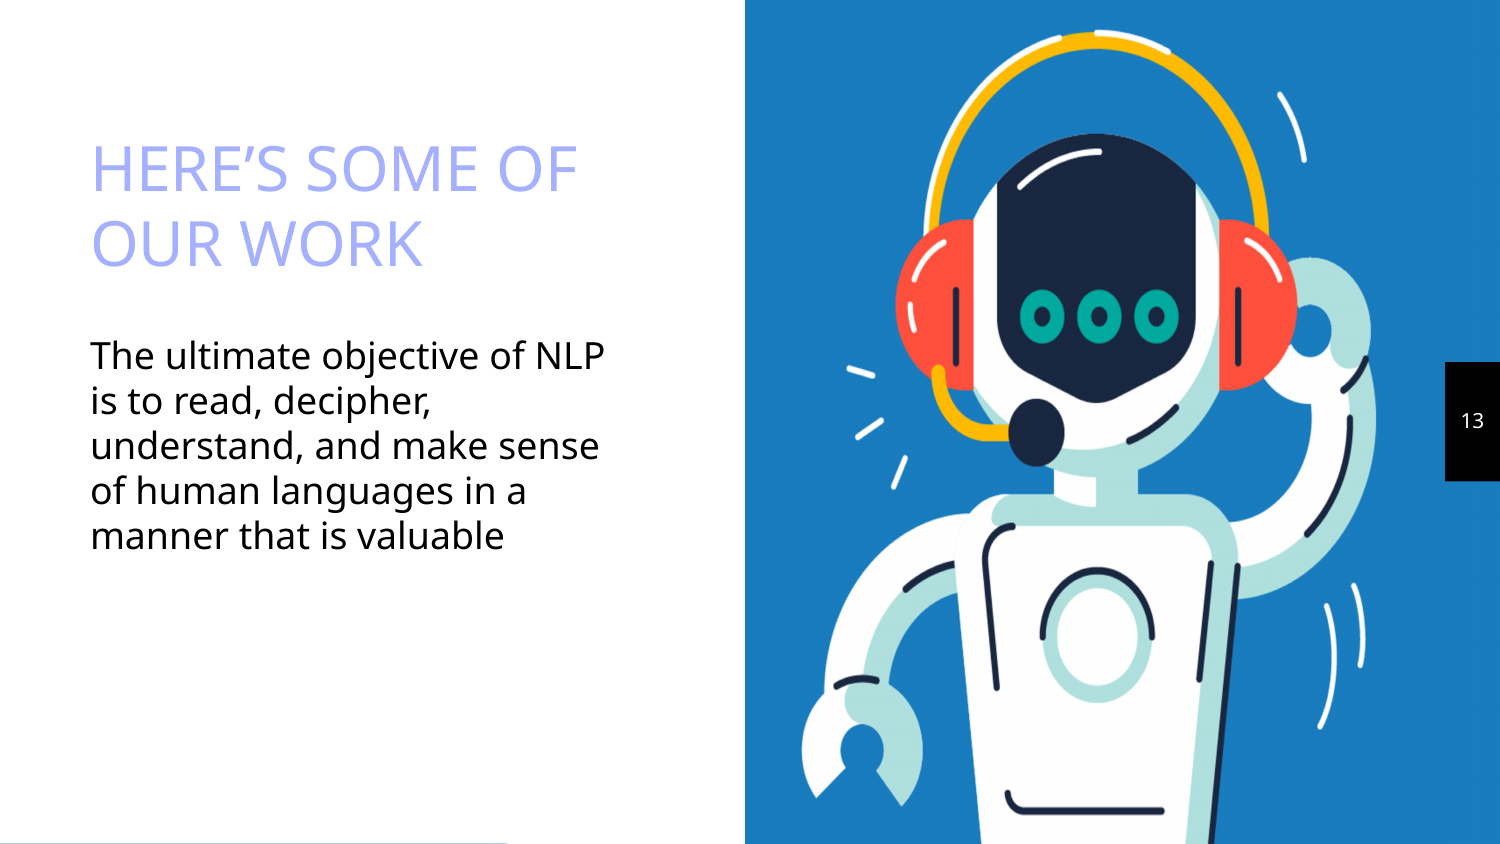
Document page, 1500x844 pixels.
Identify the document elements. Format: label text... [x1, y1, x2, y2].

title HERE’S SOME OF OUR WORK [75, 152, 656, 294]
list The ultimate objective of NLP is to read, decipher, understand, and make sense of human languages in a manner that is valuable [75, 316, 656, 616]
slide_number 13 [1450, 362, 1500, 482]
picture [745, 0, 1500, 844]
